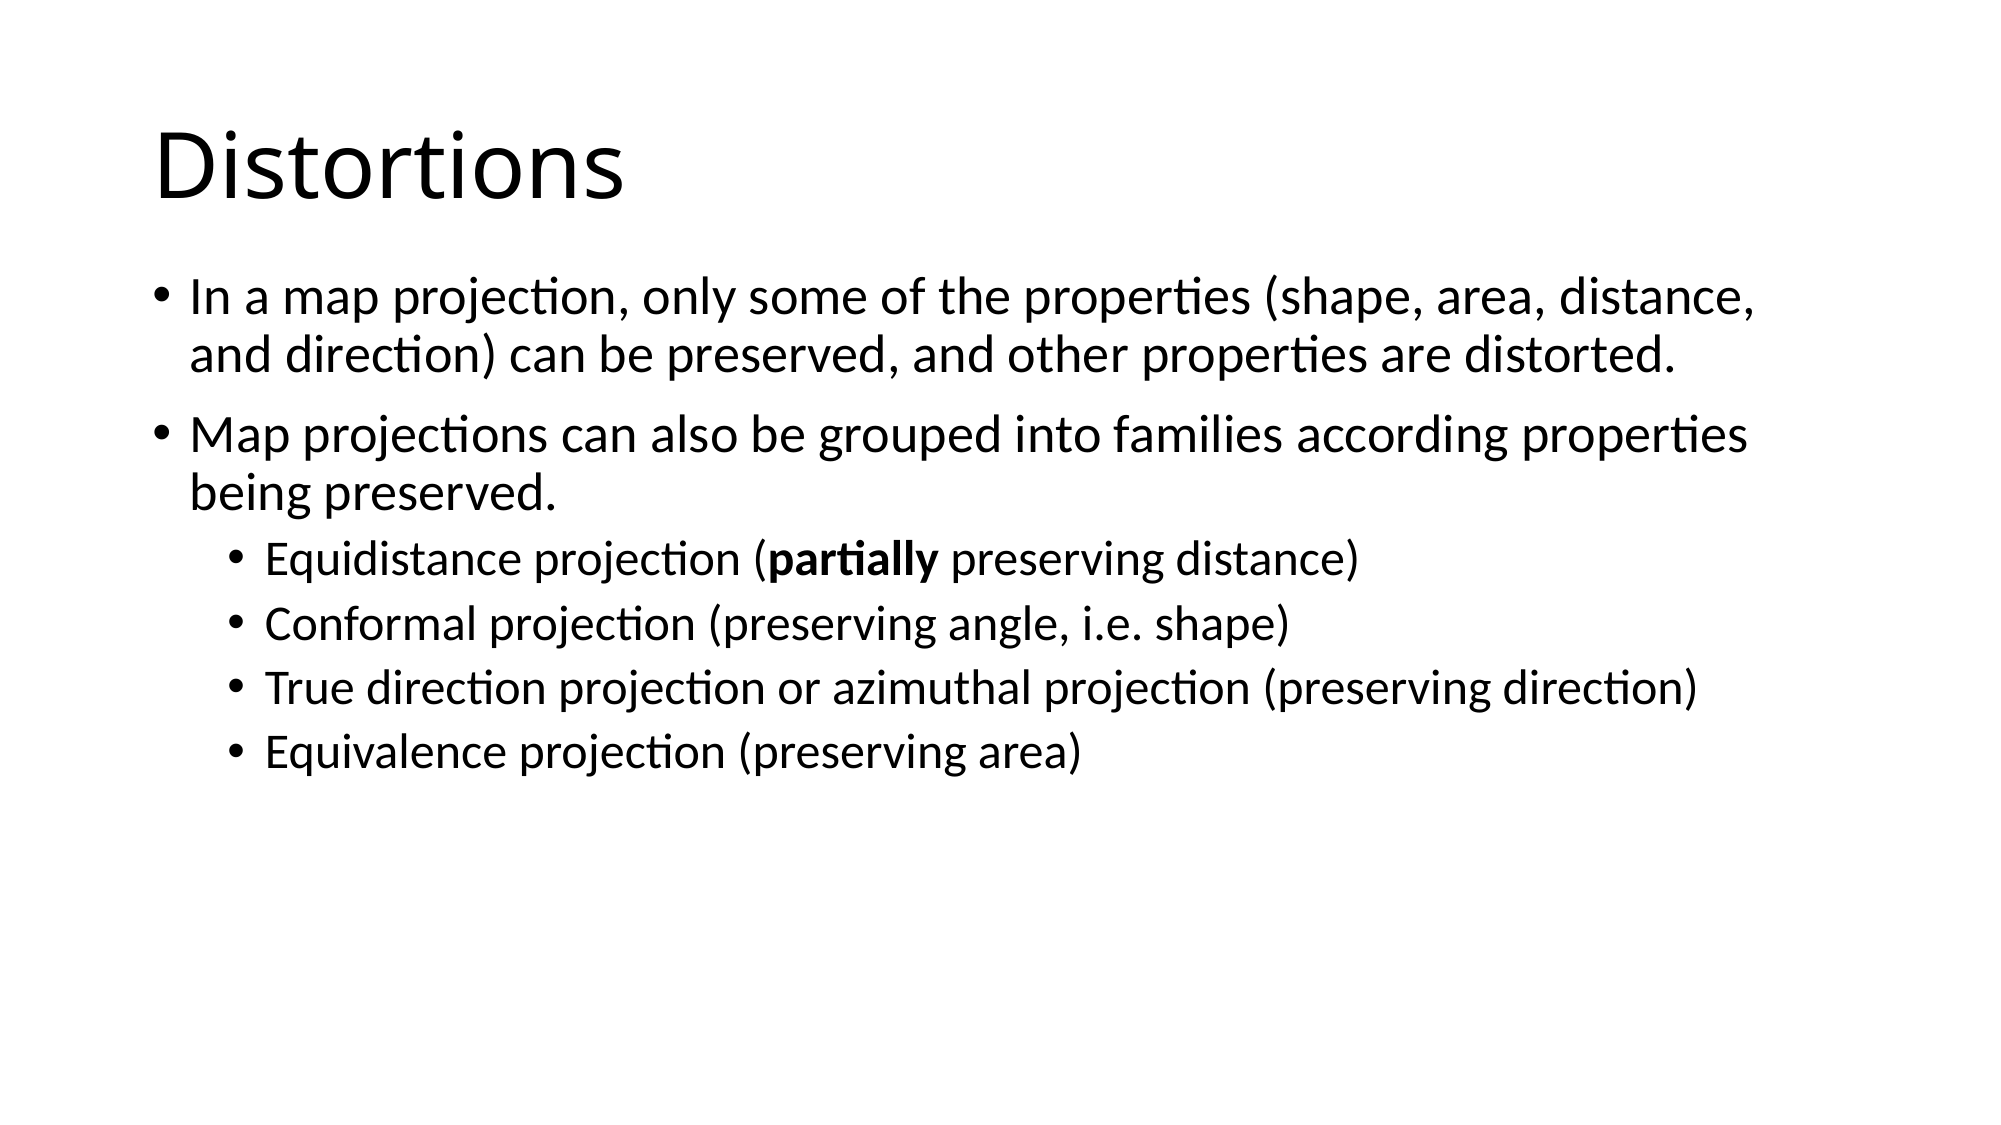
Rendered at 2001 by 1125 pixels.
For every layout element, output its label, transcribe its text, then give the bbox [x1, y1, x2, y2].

list In a map projection, only some of the properties (shape, area, distance, and direction) can be preserved, and other properties are distorted. Map projections can also be grouped into families according properties being preserved. Equidistance projection (partially preserving distance) Conformal projection (preserving angle, i.e. shape) True direction projection or azimuthal projection (preserving direction) Equivalence projection (preserving area) [137, 259, 1863, 994]
title Distortions [137, 59, 1863, 259]
